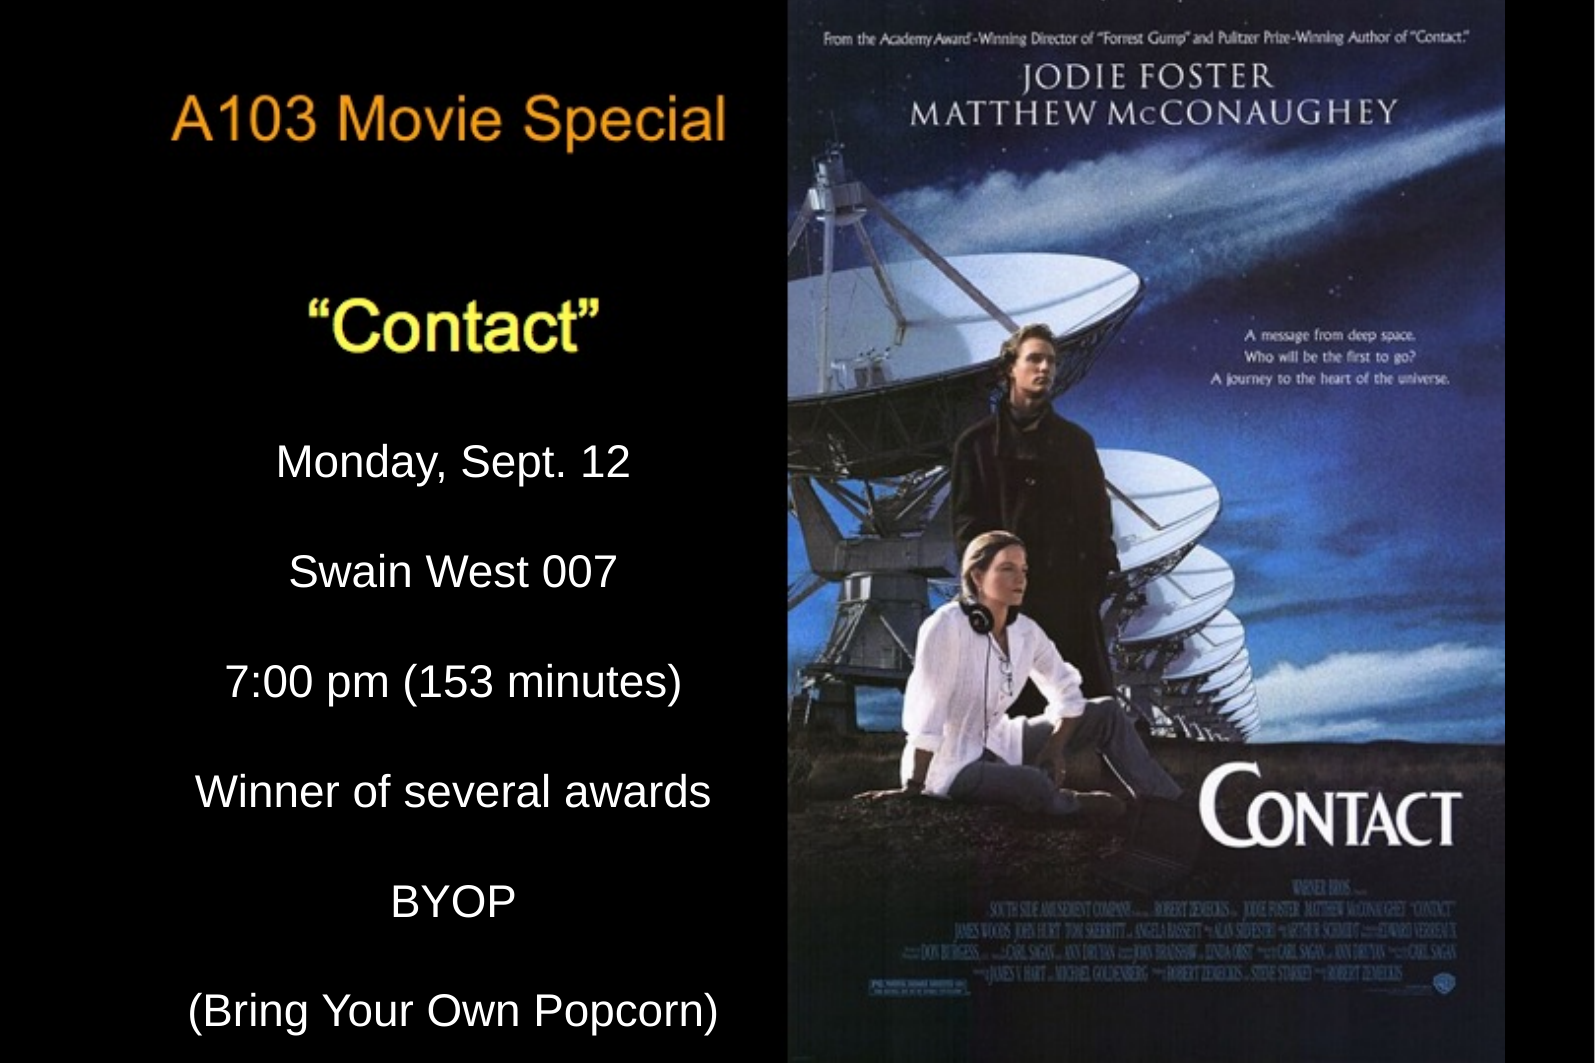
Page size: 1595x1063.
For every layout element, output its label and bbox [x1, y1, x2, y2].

picture [87, 0, 1506, 1063]
